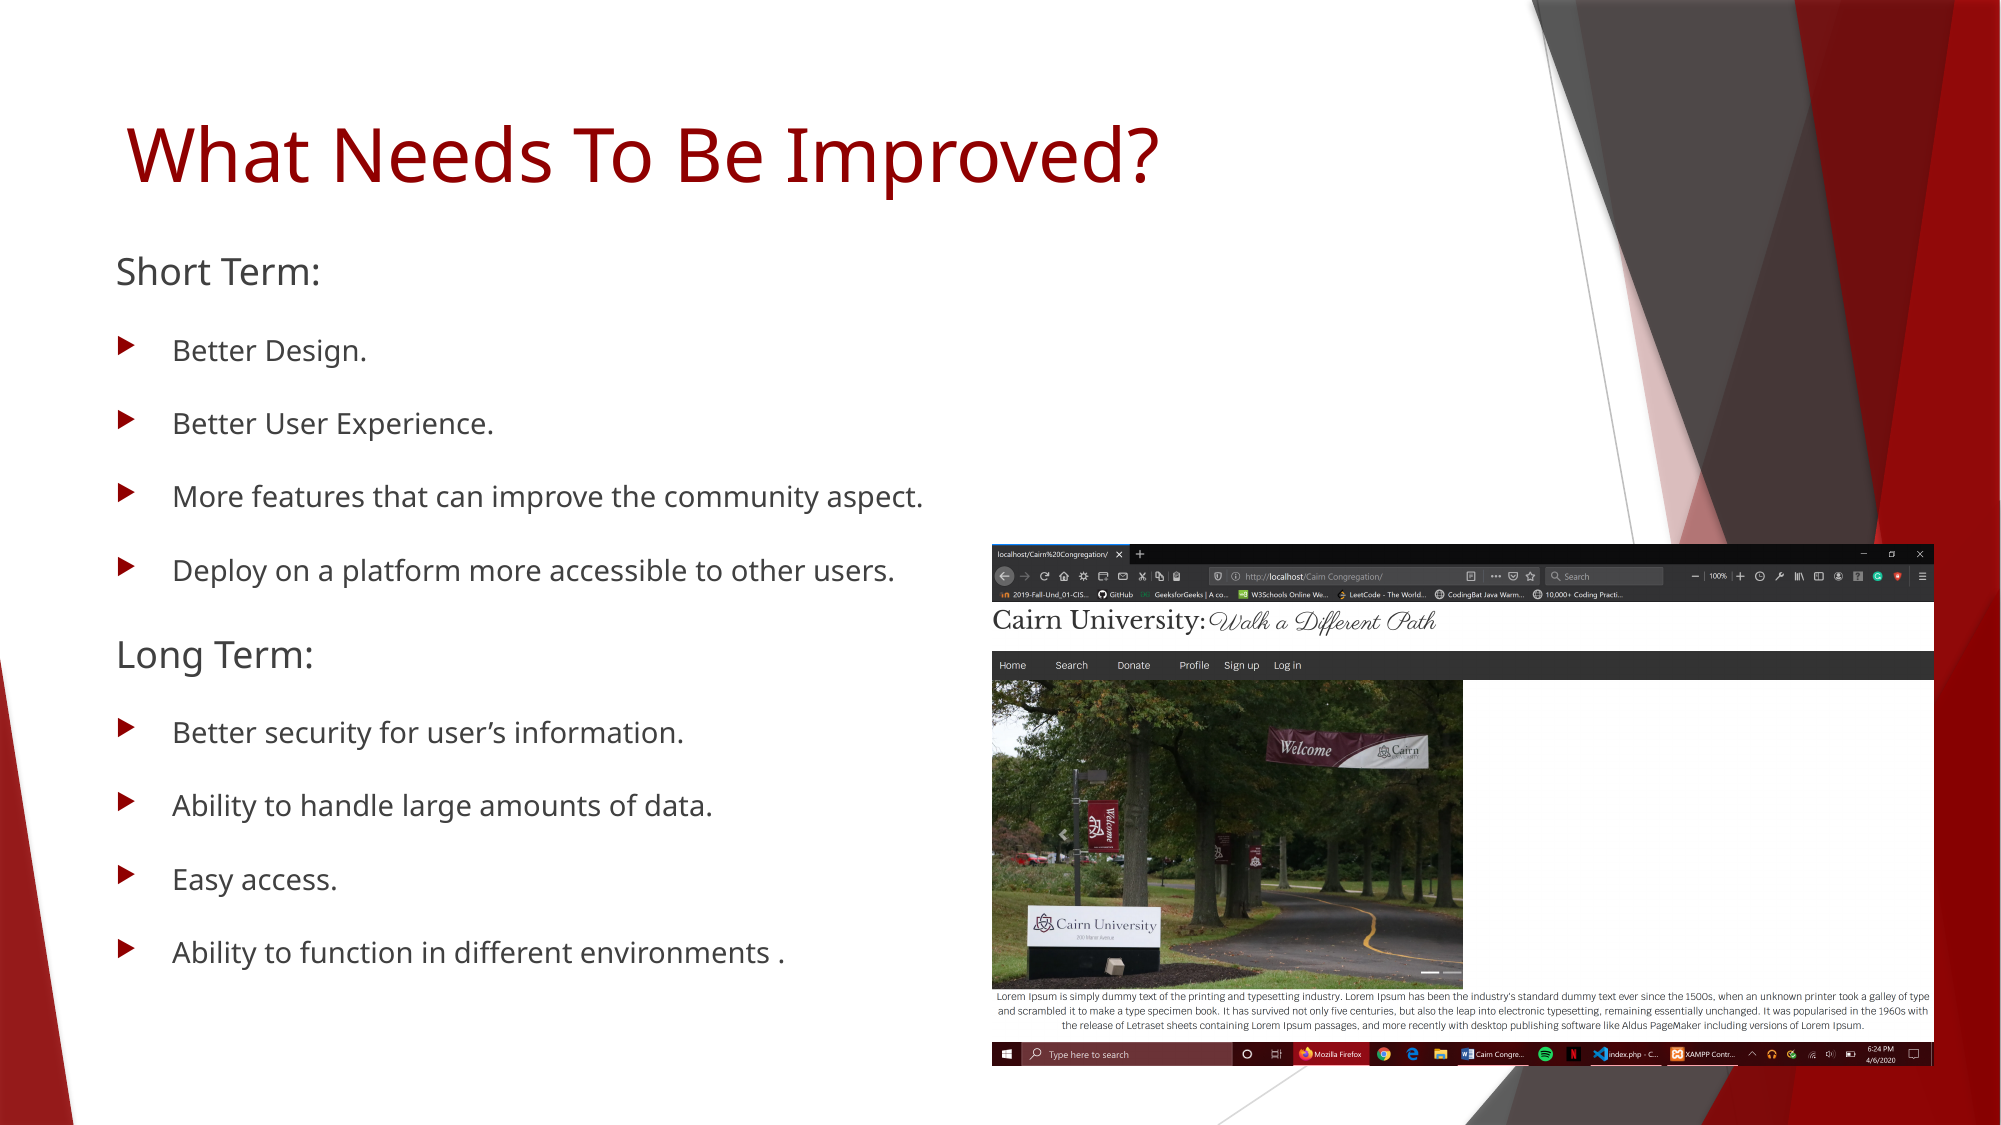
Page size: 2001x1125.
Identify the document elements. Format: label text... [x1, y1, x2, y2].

list Short Term: Better Design. Better User Experience. More features that can improve the community aspect. Deploy on a platform more accessible to other users. Long Term: Better security for user’s information. Ability to handle large amounts of data. Easy access. Ability to function in different environments . [100, 218, 1511, 1092]
picture [991, 543, 1935, 1067]
title What Needs To Be Improved? [111, 99, 1522, 317]
